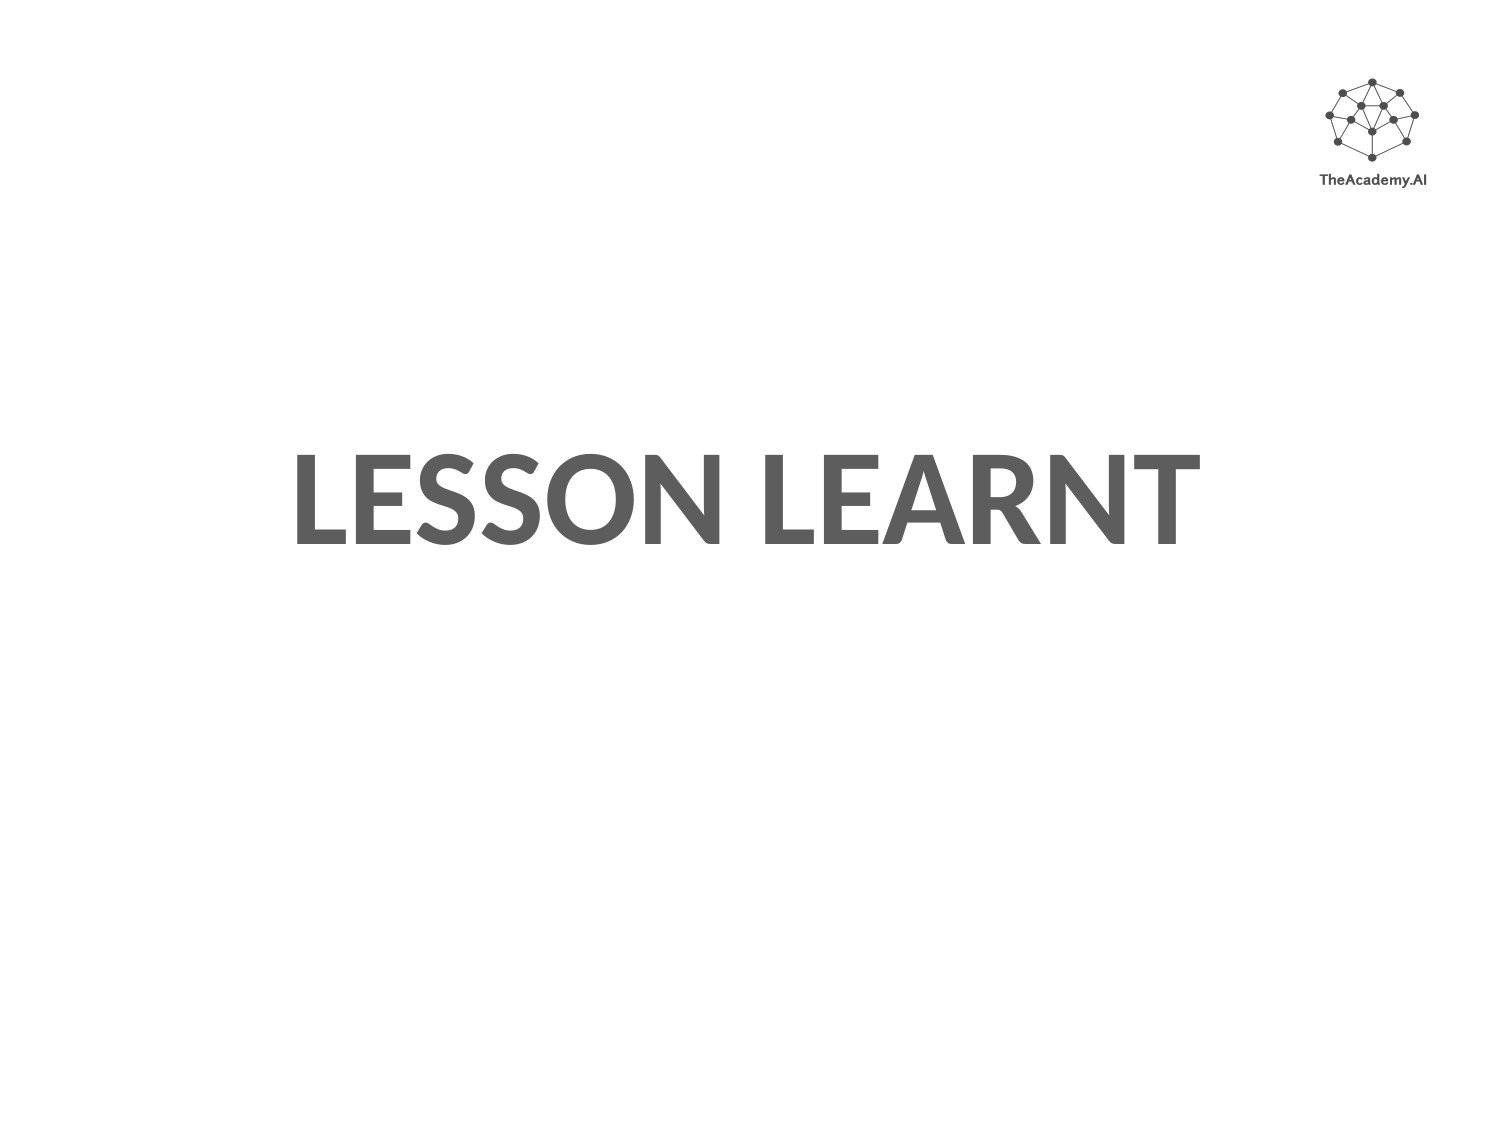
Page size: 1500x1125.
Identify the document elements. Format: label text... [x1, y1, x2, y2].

text_box LESSON LEARNT [95, 399, 1397, 580]
picture [1282, 64, 1456, 215]
